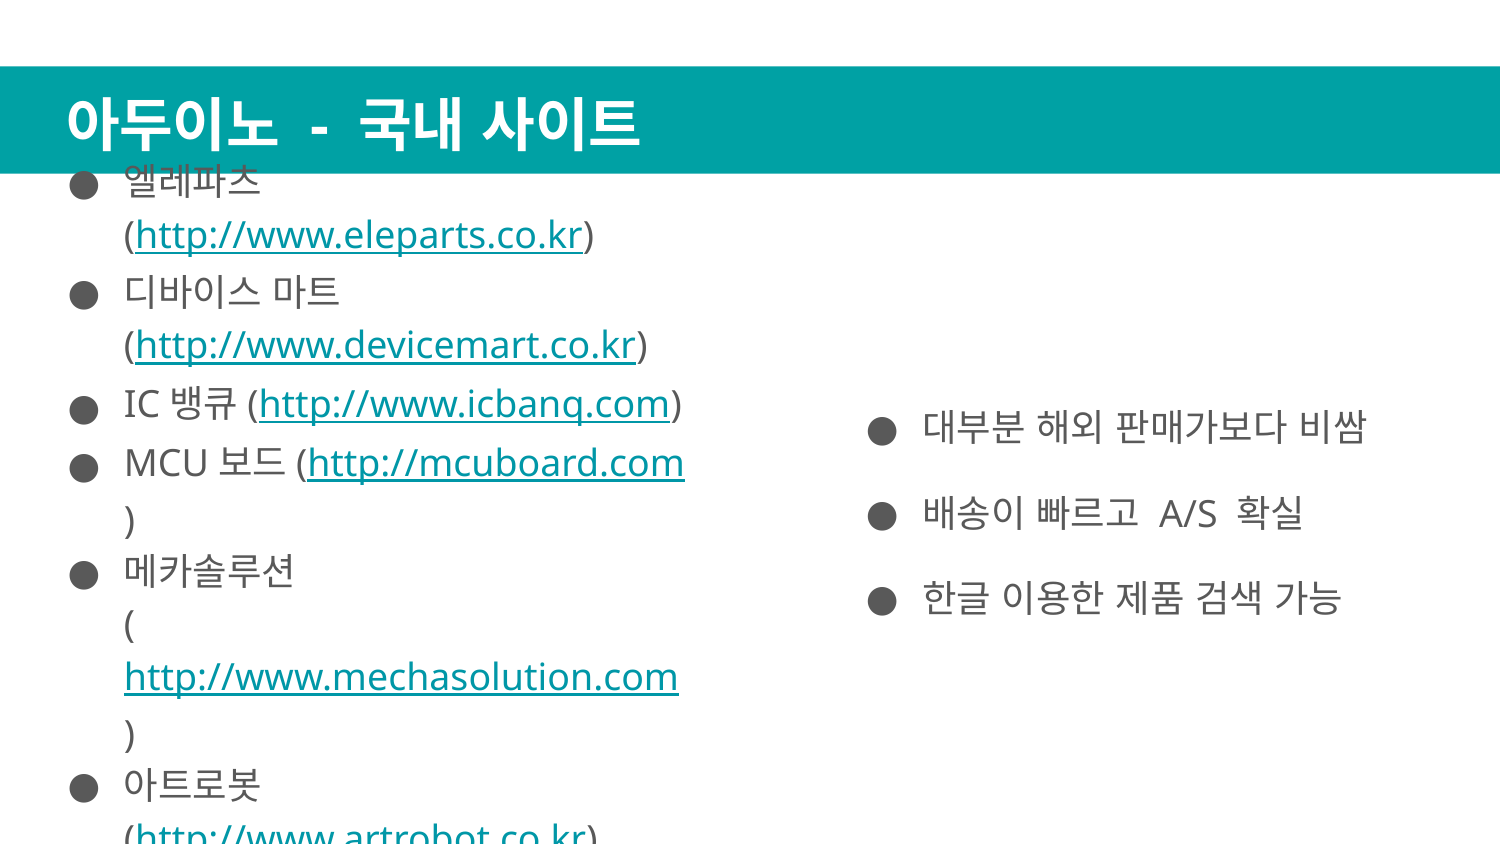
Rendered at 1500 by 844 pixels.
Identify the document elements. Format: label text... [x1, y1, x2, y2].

list 대부분 해외 판매가보다 비쌈 배송이 빠르고 A/S 확실 한글 이용한 제품 검색 가능 [832, 173, 1500, 844]
list 엘레파츠 (http://www.eleparts.co.kr) 디바이스 마트 (http://www.devicemart.co.kr) IC뱅큐(http://www.icbanq.com) MCU보드(http://mcuboard.com) 메카솔루션 (http://www.mechasolution.com) 아트로봇 (http://www.artrobot.co.kr) [33, 173, 702, 844]
title 아두이노 - 국내 사이트 [51, 72, 1449, 167]
